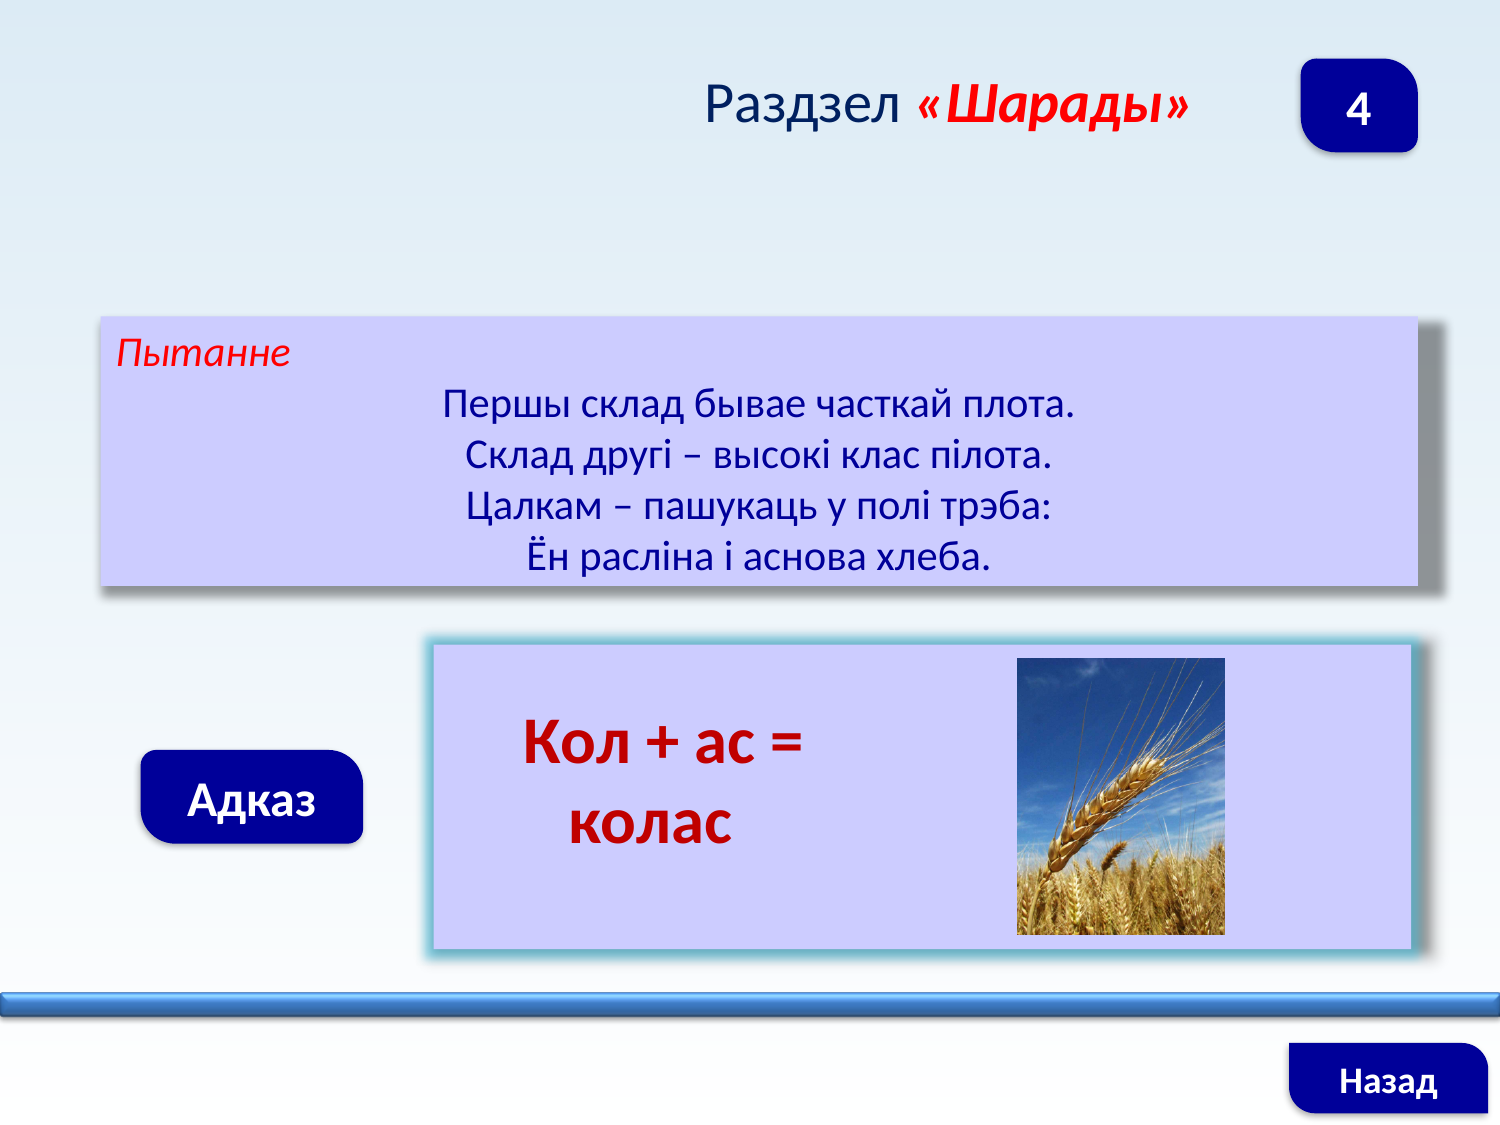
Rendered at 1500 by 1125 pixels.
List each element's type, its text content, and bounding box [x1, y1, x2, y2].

text_box Кол + ас = колас [433, 644, 1412, 950]
text_box Назад [1289, 1042, 1489, 1114]
picture [1017, 658, 1226, 936]
list Пытанне Першы склад бывае часткай плота. Склад другі – высокі клас пілота. Цалкам – пашукаць у полі трэба: Ён расліна і аснова хлеба. [100, 316, 1418, 586]
text_box Раздзел «Шарады» [632, 46, 1266, 153]
picture [0, 987, 1500, 1029]
text_box Адказ [140, 749, 364, 844]
text_box 4 [1300, 58, 1418, 153]
